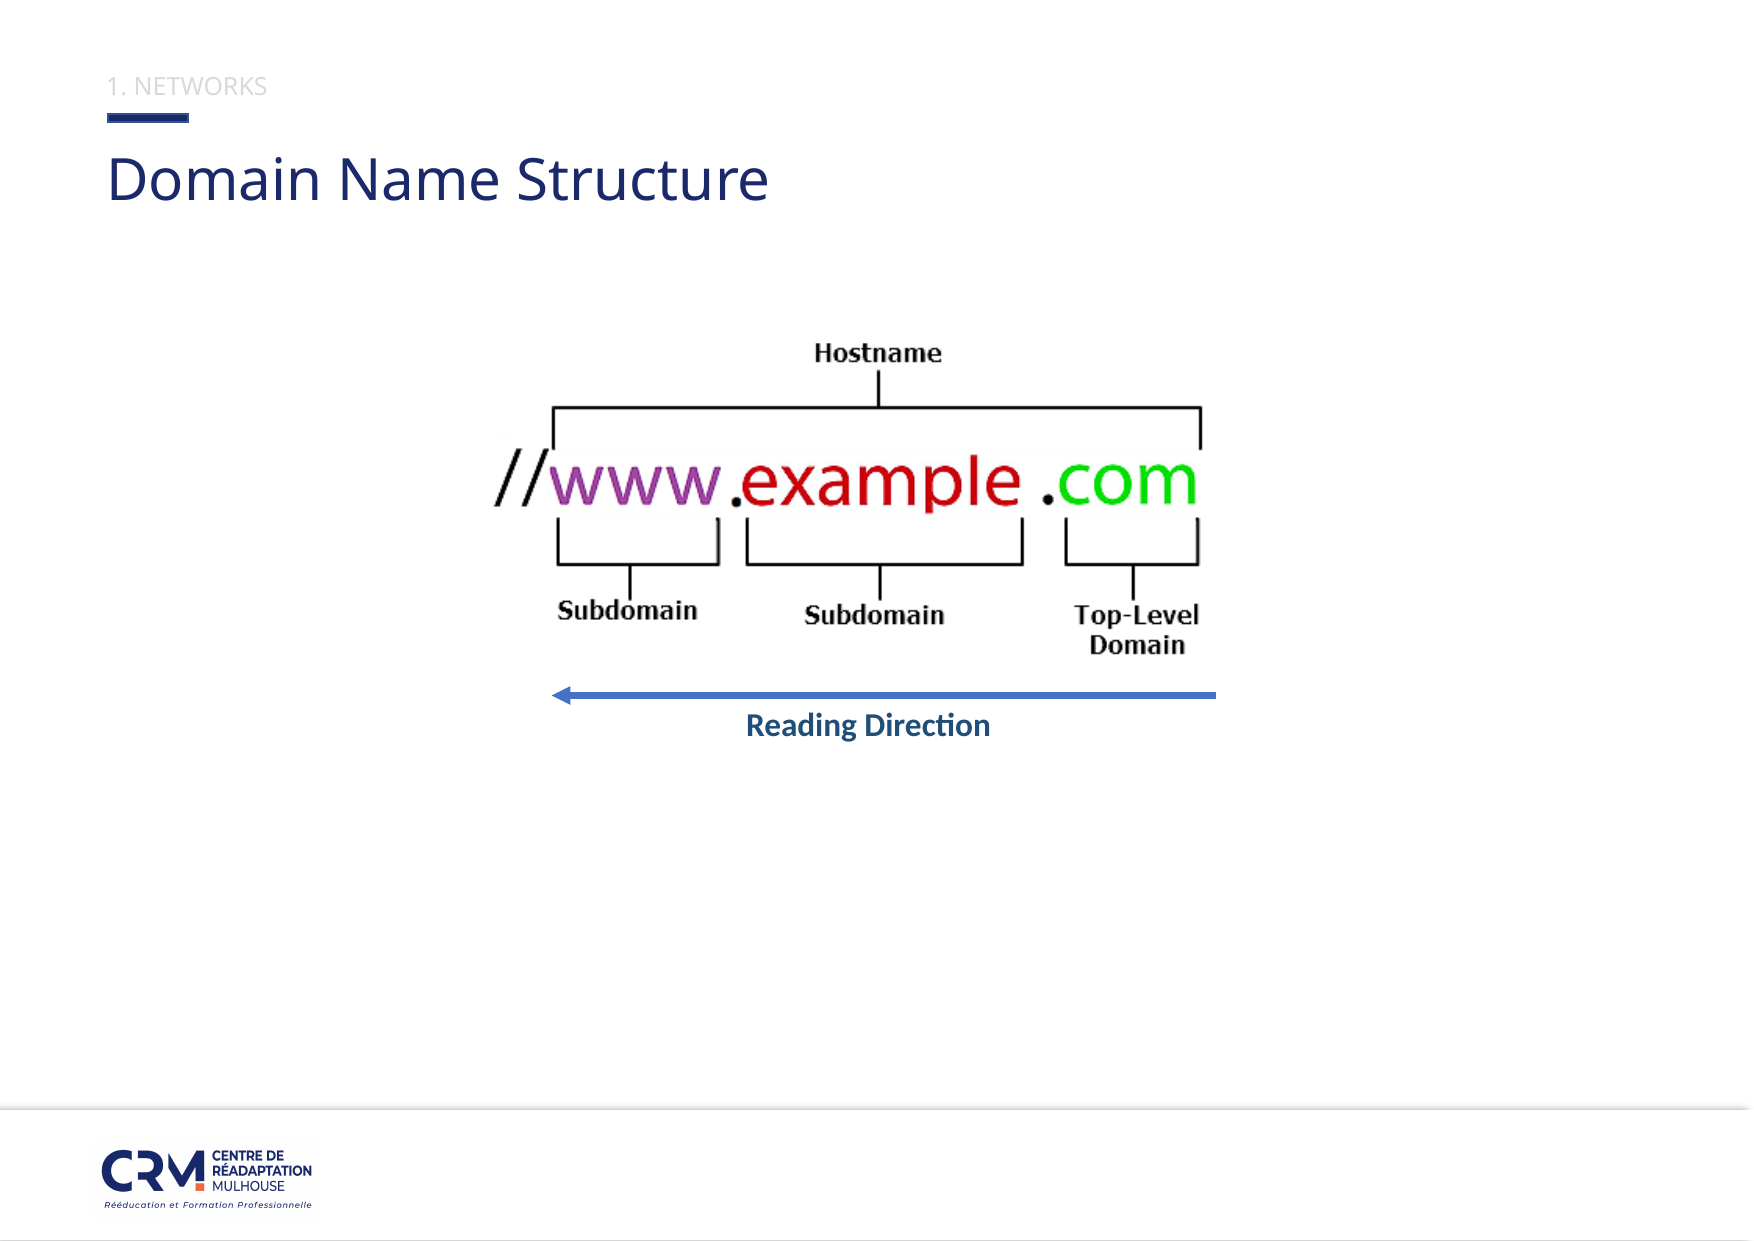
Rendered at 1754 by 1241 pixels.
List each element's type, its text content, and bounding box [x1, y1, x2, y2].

picture [485, 337, 1216, 664]
list Domain Name Structure [91, 142, 1647, 228]
picture [91, 1139, 322, 1219]
text_box Reading Direction [731, 696, 1007, 751]
title 1. NETWORKS [91, 66, 1647, 113]
